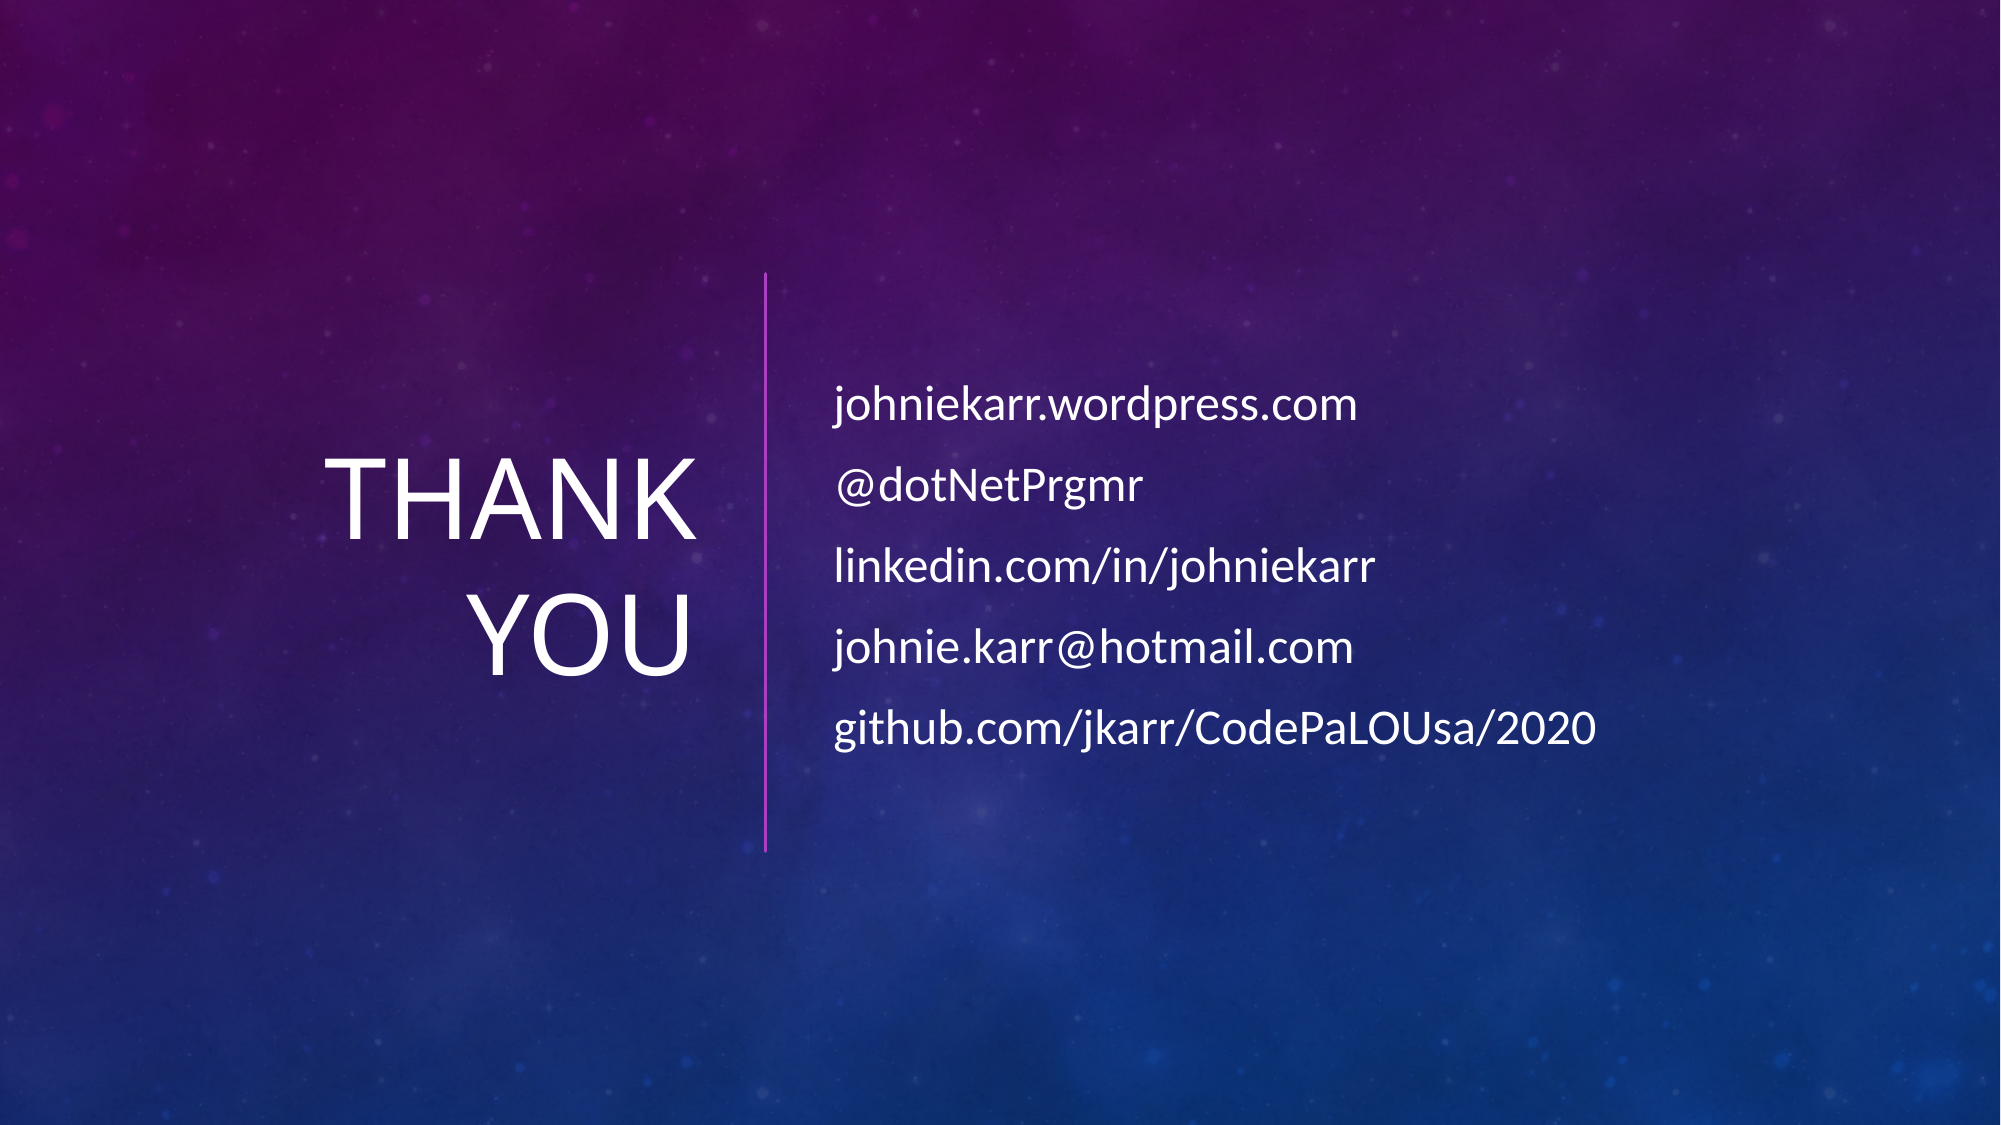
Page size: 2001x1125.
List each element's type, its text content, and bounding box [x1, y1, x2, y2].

title Thank you [112, 188, 713, 937]
text_box [0, 0, 2000, 1125]
list johniekarr.wordpress.com @dotNetPrgmr linkedin.com/in/johniekarr johnie.karr@hotmail.com github.com/jkarr/CodePaLOUsa/2020 [818, 188, 1888, 937]
